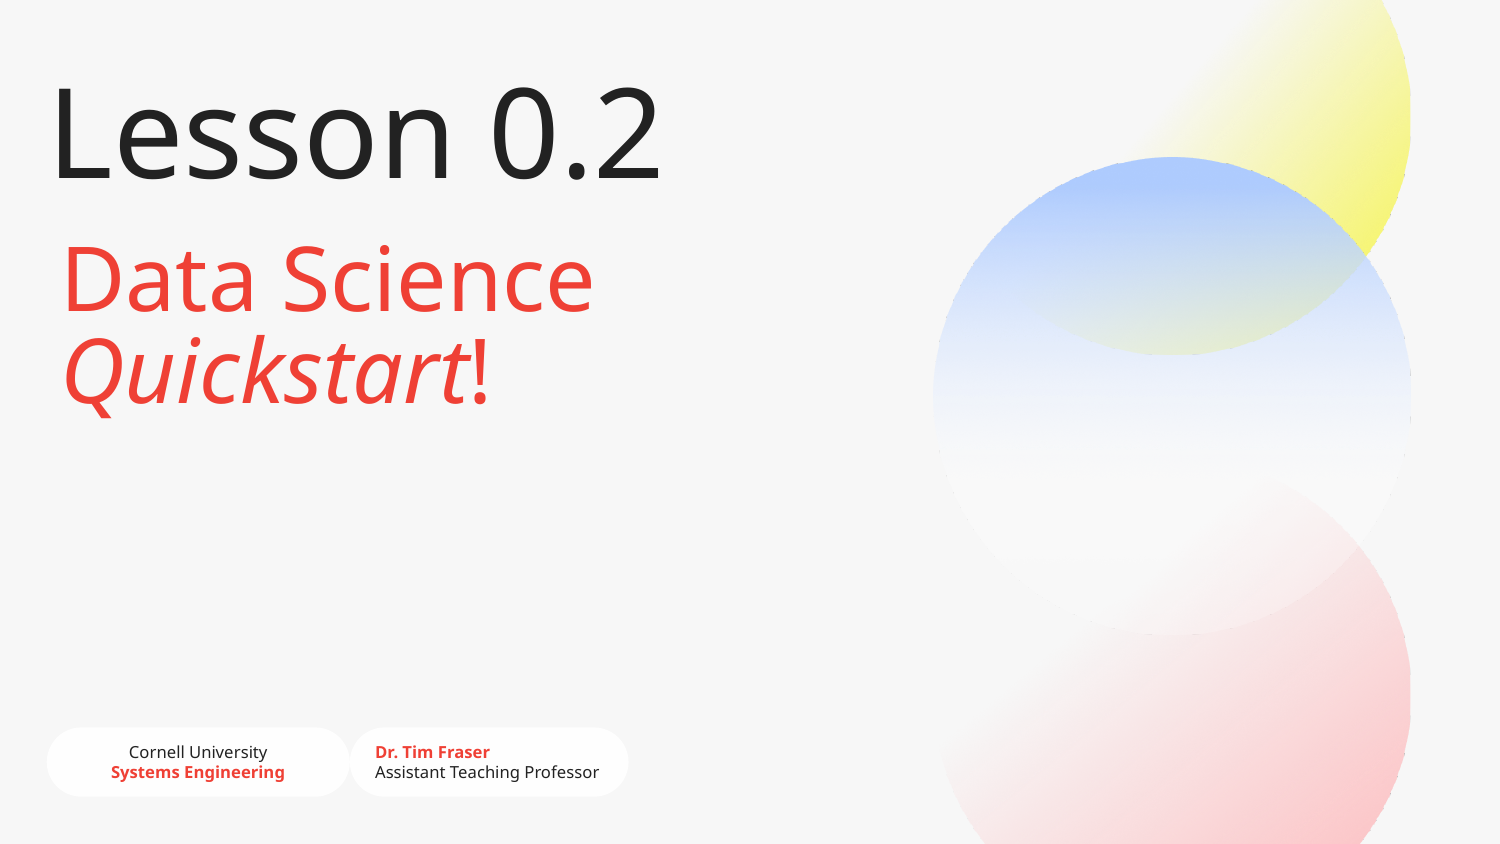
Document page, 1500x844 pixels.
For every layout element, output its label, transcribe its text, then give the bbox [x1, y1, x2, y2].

picture [933, 0, 1411, 844]
title Data Science Quickstart! [60, 238, 990, 422]
text_box Dr. Tim Fraser Assistant Teaching Professor [349, 727, 629, 797]
title Lesson 0.2 [47, 76, 978, 218]
text_box Cornell University Systems Engineering [46, 727, 350, 797]
